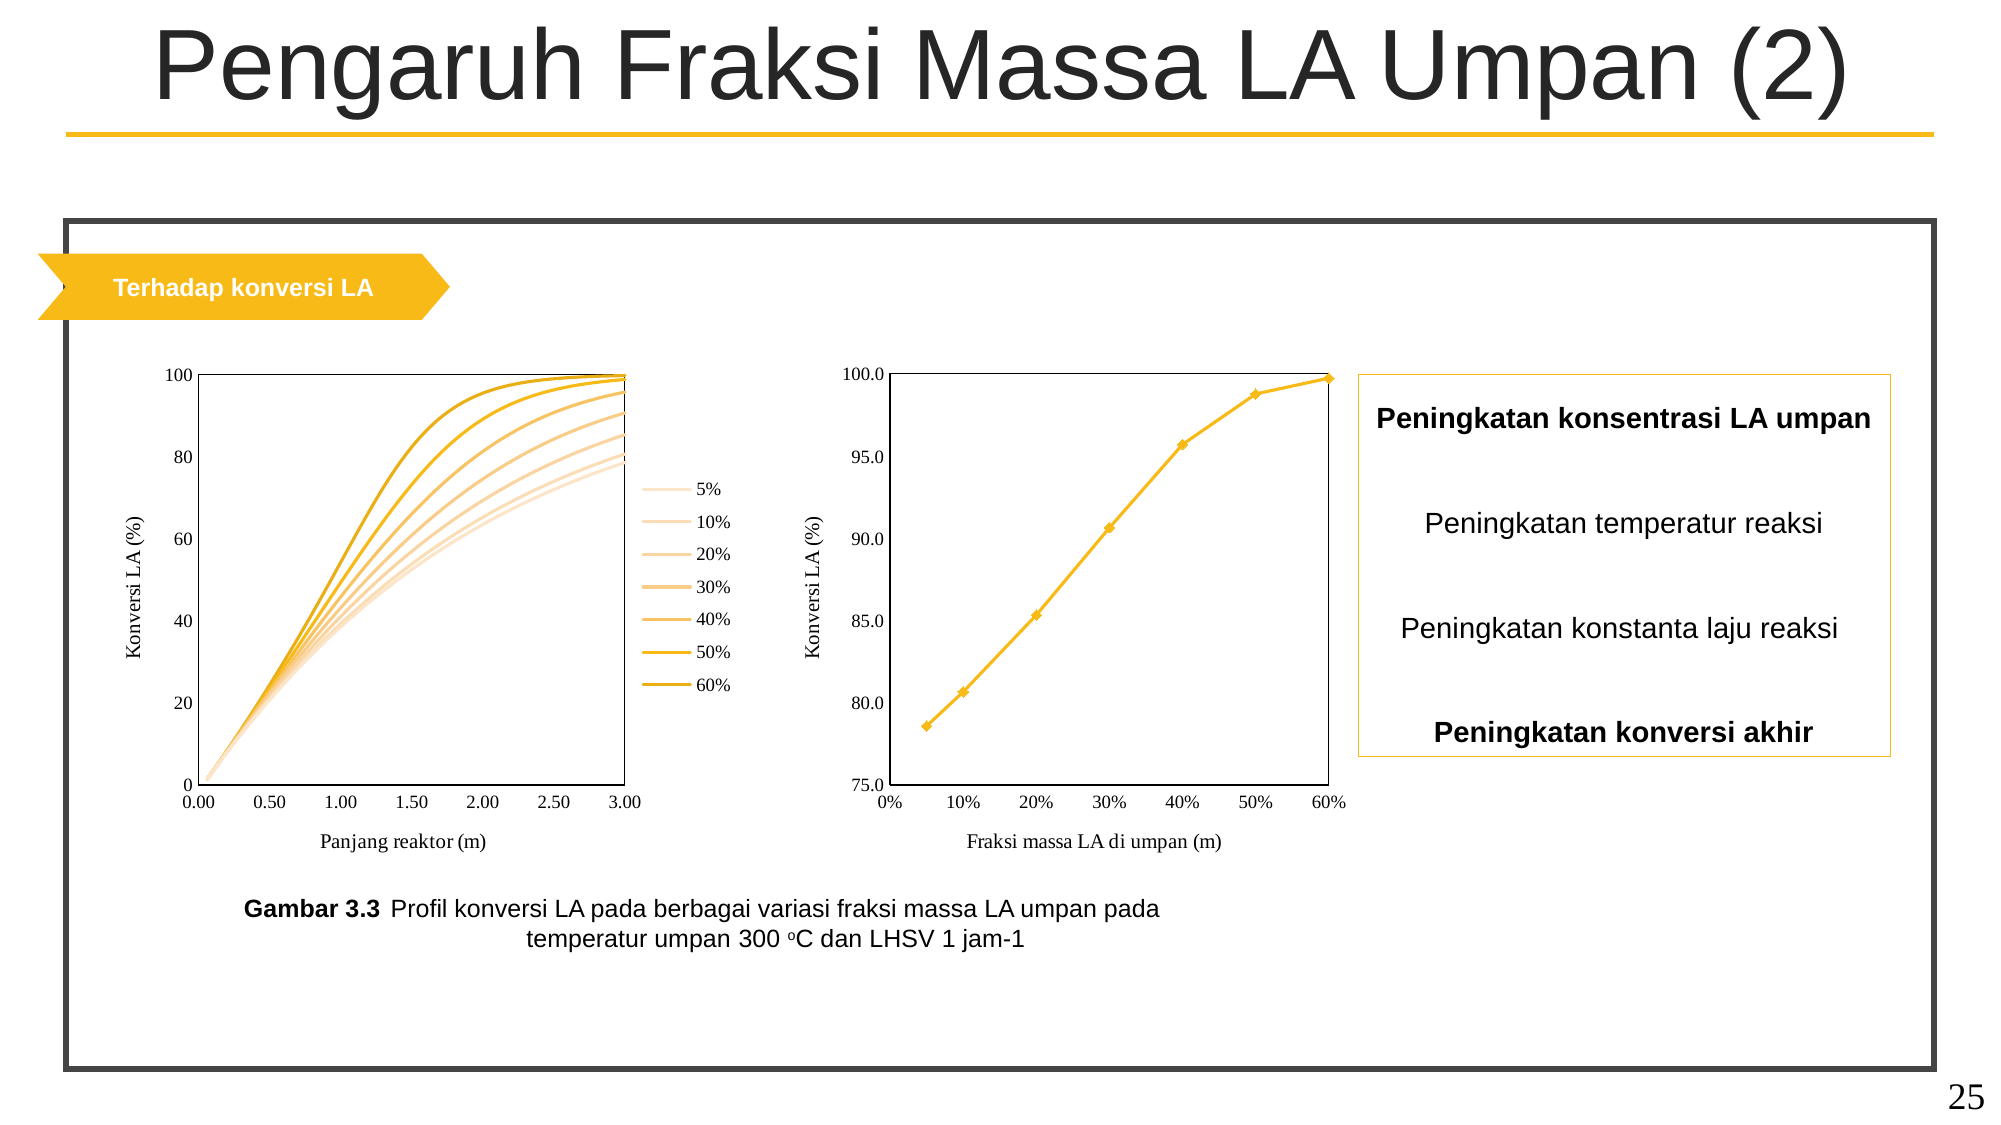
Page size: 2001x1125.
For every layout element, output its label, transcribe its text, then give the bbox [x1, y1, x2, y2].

text_box Gambar 3.3 Profil konversi LA pada berbagai variasi fraksi massa LA umpan pada temperatur umpan 300 oC dan LHSV 1 jam-1 [207, 885, 1199, 961]
text_box [65, 220, 1935, 1070]
list Pengaruh Fraksi Massa LA Umpan (2) [53, 8, 1952, 127]
chart [88, 352, 1359, 885]
text_box Terhadap konversi LA [35, 252, 452, 321]
